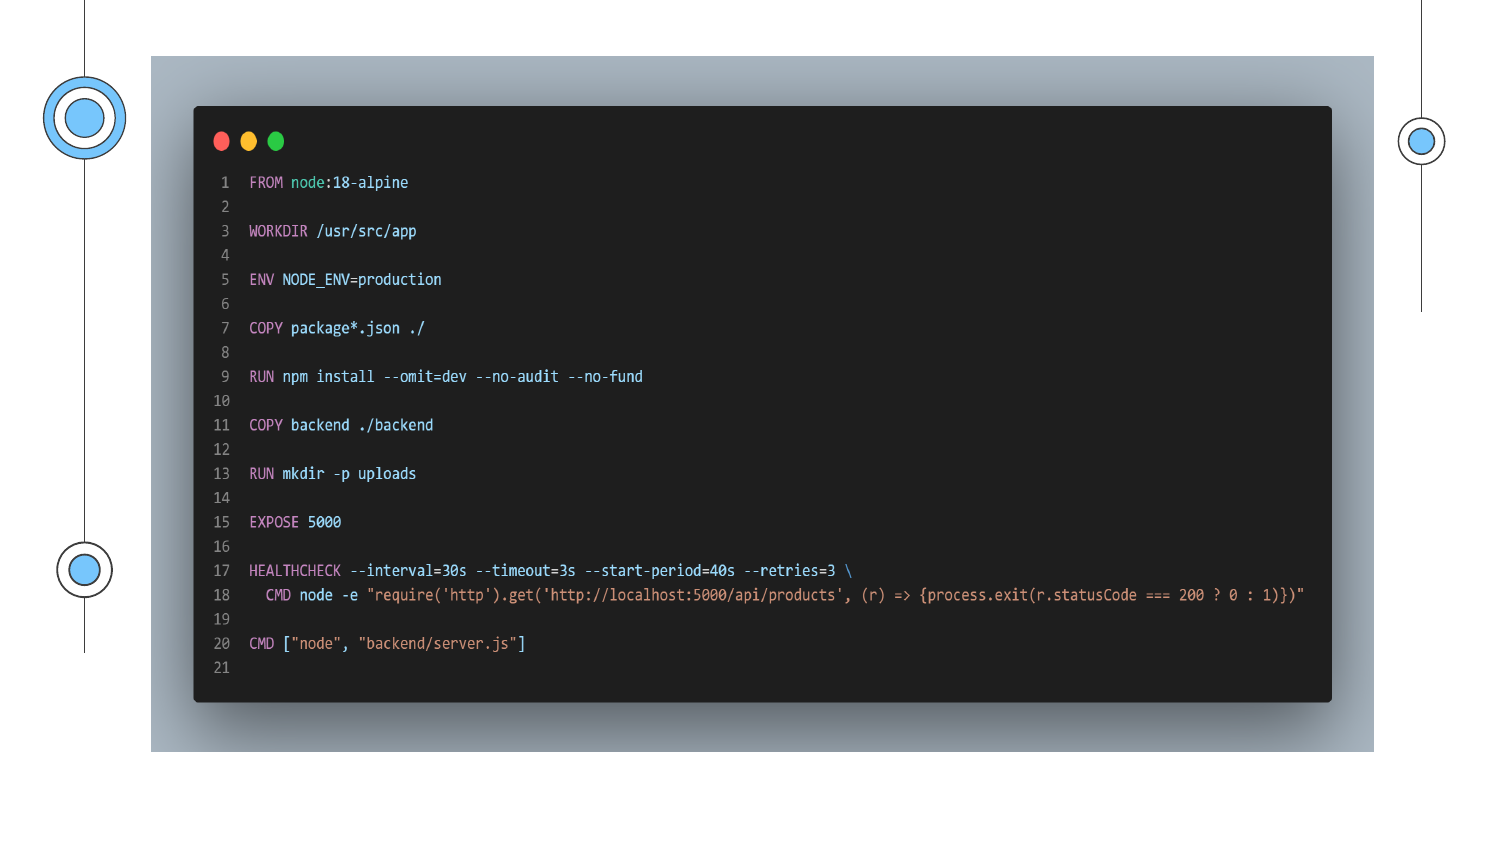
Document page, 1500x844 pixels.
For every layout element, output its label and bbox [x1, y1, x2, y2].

picture [150, 55, 1375, 752]
